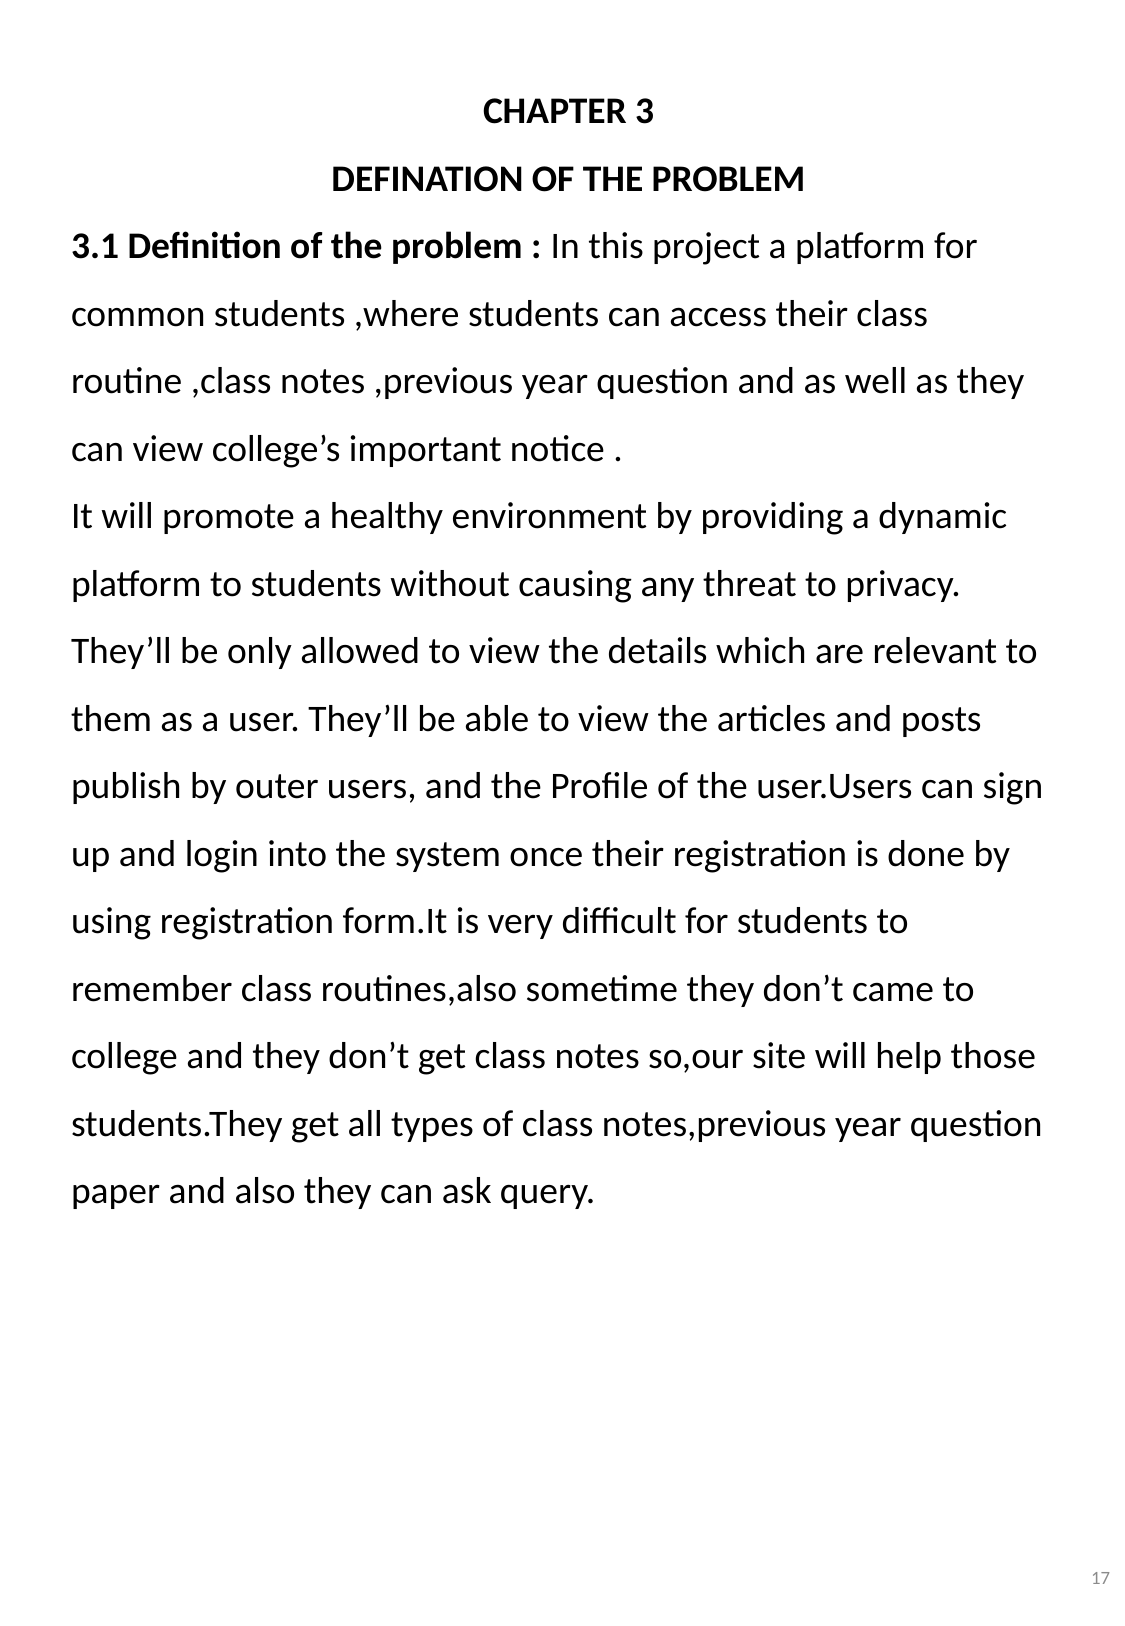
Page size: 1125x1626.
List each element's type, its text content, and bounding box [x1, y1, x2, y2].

slide_number 17 [871, 1534, 1125, 1621]
text_box CHAPTER 3 DEFINATION OF THE PROBLEM 3.1 Definition of the problem : In this project a platform for common students ,where students can access their class routine ,class notes ,previous year question and as well as they can view college’s important notice . It will promote a healthy environment by providing a dynamic platform to students without causing any threat to privacy. They’ll be only allowed to view the details which are relevant to them as a user. They’ll be able to view the articles and posts publish by outer users, and the Profile of the user.Users can sign up and login into the system once their registration is done by using registration form.It is very difficult for students to remember class routines,also sometime they don’t came to college and they don’t get class notes so,our site will help those students.They get all types of class notes,previous year question paper and also they can ask query. [56, 56, 1082, 1489]
